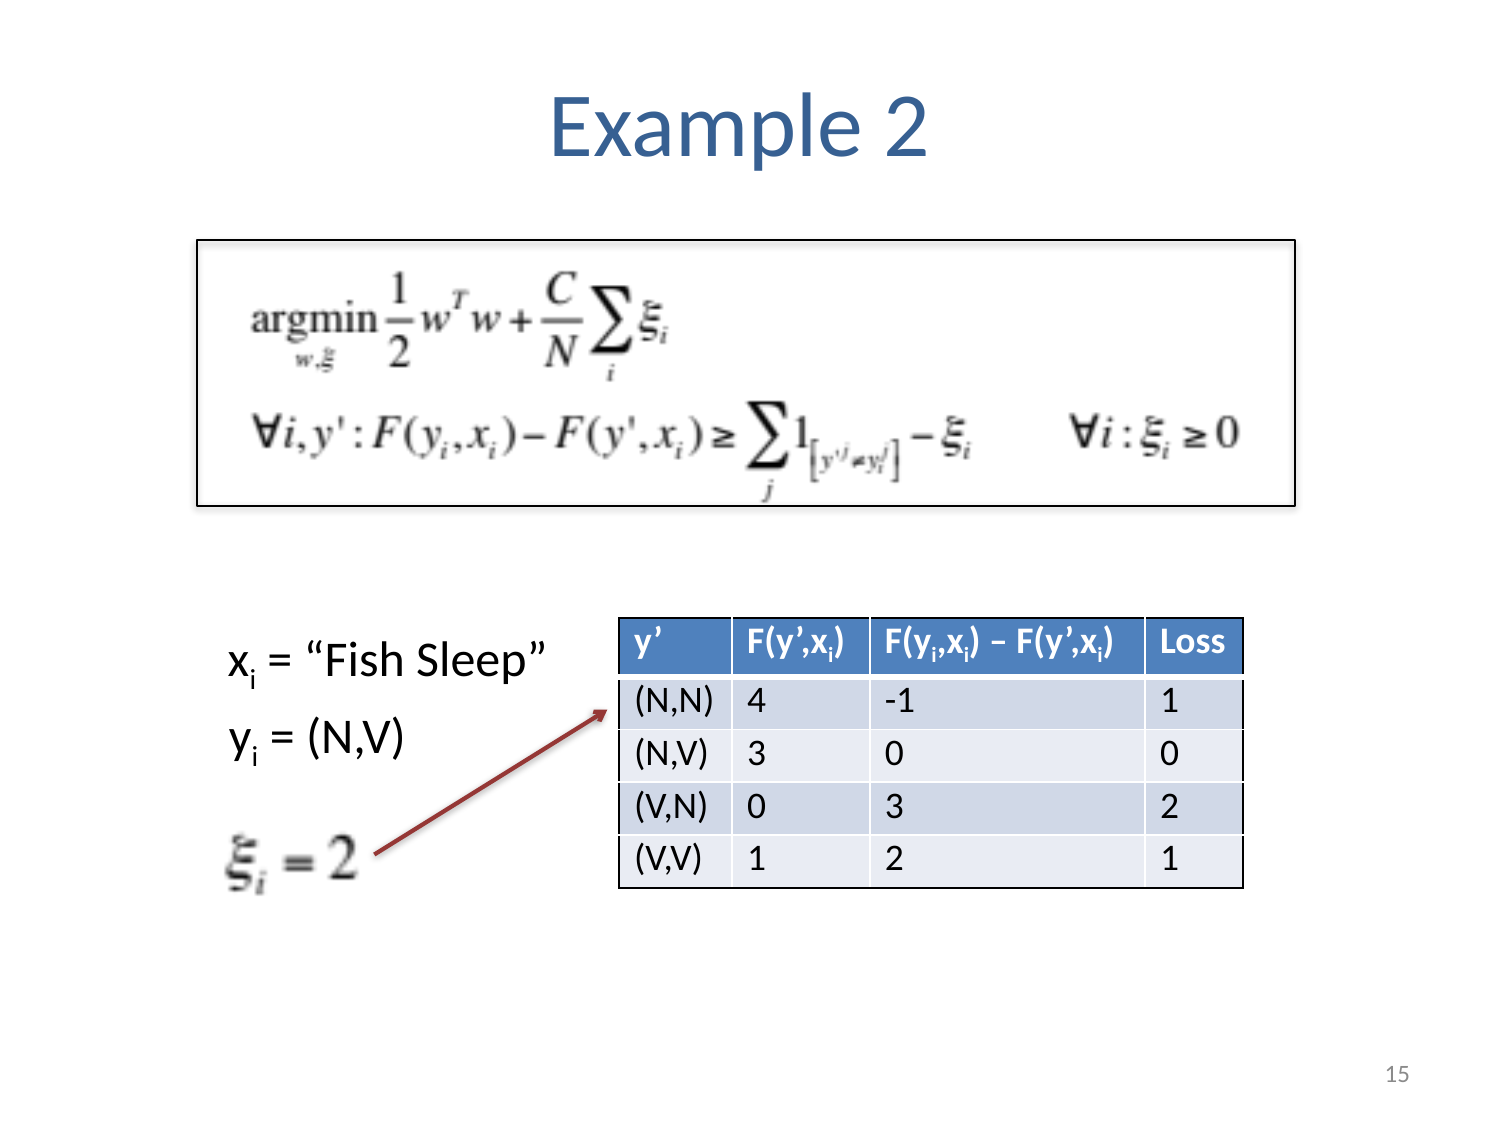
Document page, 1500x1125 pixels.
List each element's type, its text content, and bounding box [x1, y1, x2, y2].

table_cell 4 [733, 680, 869, 729]
text_box xi = “Fish Sleep” [213, 619, 563, 703]
table_cell 2 [1146, 783, 1242, 834]
text_box yi = (N,V) [214, 696, 421, 780]
table_cell 0 [871, 730, 1144, 781]
table_cell (N,V) [620, 730, 731, 781]
table_cell (V,V) [620, 836, 731, 887]
table_cell 0 [1146, 730, 1242, 781]
table_header F(yi,xi) – F(y’,xi) [871, 619, 1144, 674]
table_cell 3 [871, 783, 1144, 834]
table_cell 1 [1146, 680, 1242, 729]
table_header F(y’,xi) [733, 619, 869, 674]
table_cell 1 [733, 836, 869, 887]
table_header Loss [1146, 619, 1242, 674]
table_cell (N,N) [620, 680, 731, 729]
table_cell 0 [733, 783, 869, 834]
table_cell 1 [1146, 836, 1242, 887]
slide_number 15 [1074, 1042, 1425, 1103]
table_cell (V,N) [620, 783, 731, 834]
table_cell 3 [733, 730, 869, 781]
text_box [196, 240, 1295, 507]
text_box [219, 821, 364, 905]
title Example 2 [75, 45, 1425, 223]
table_cell 2 [871, 836, 1144, 887]
table_header y’ [620, 619, 731, 674]
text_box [245, 257, 1244, 507]
table_cell -1 [871, 680, 1144, 729]
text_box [373, 709, 608, 855]
